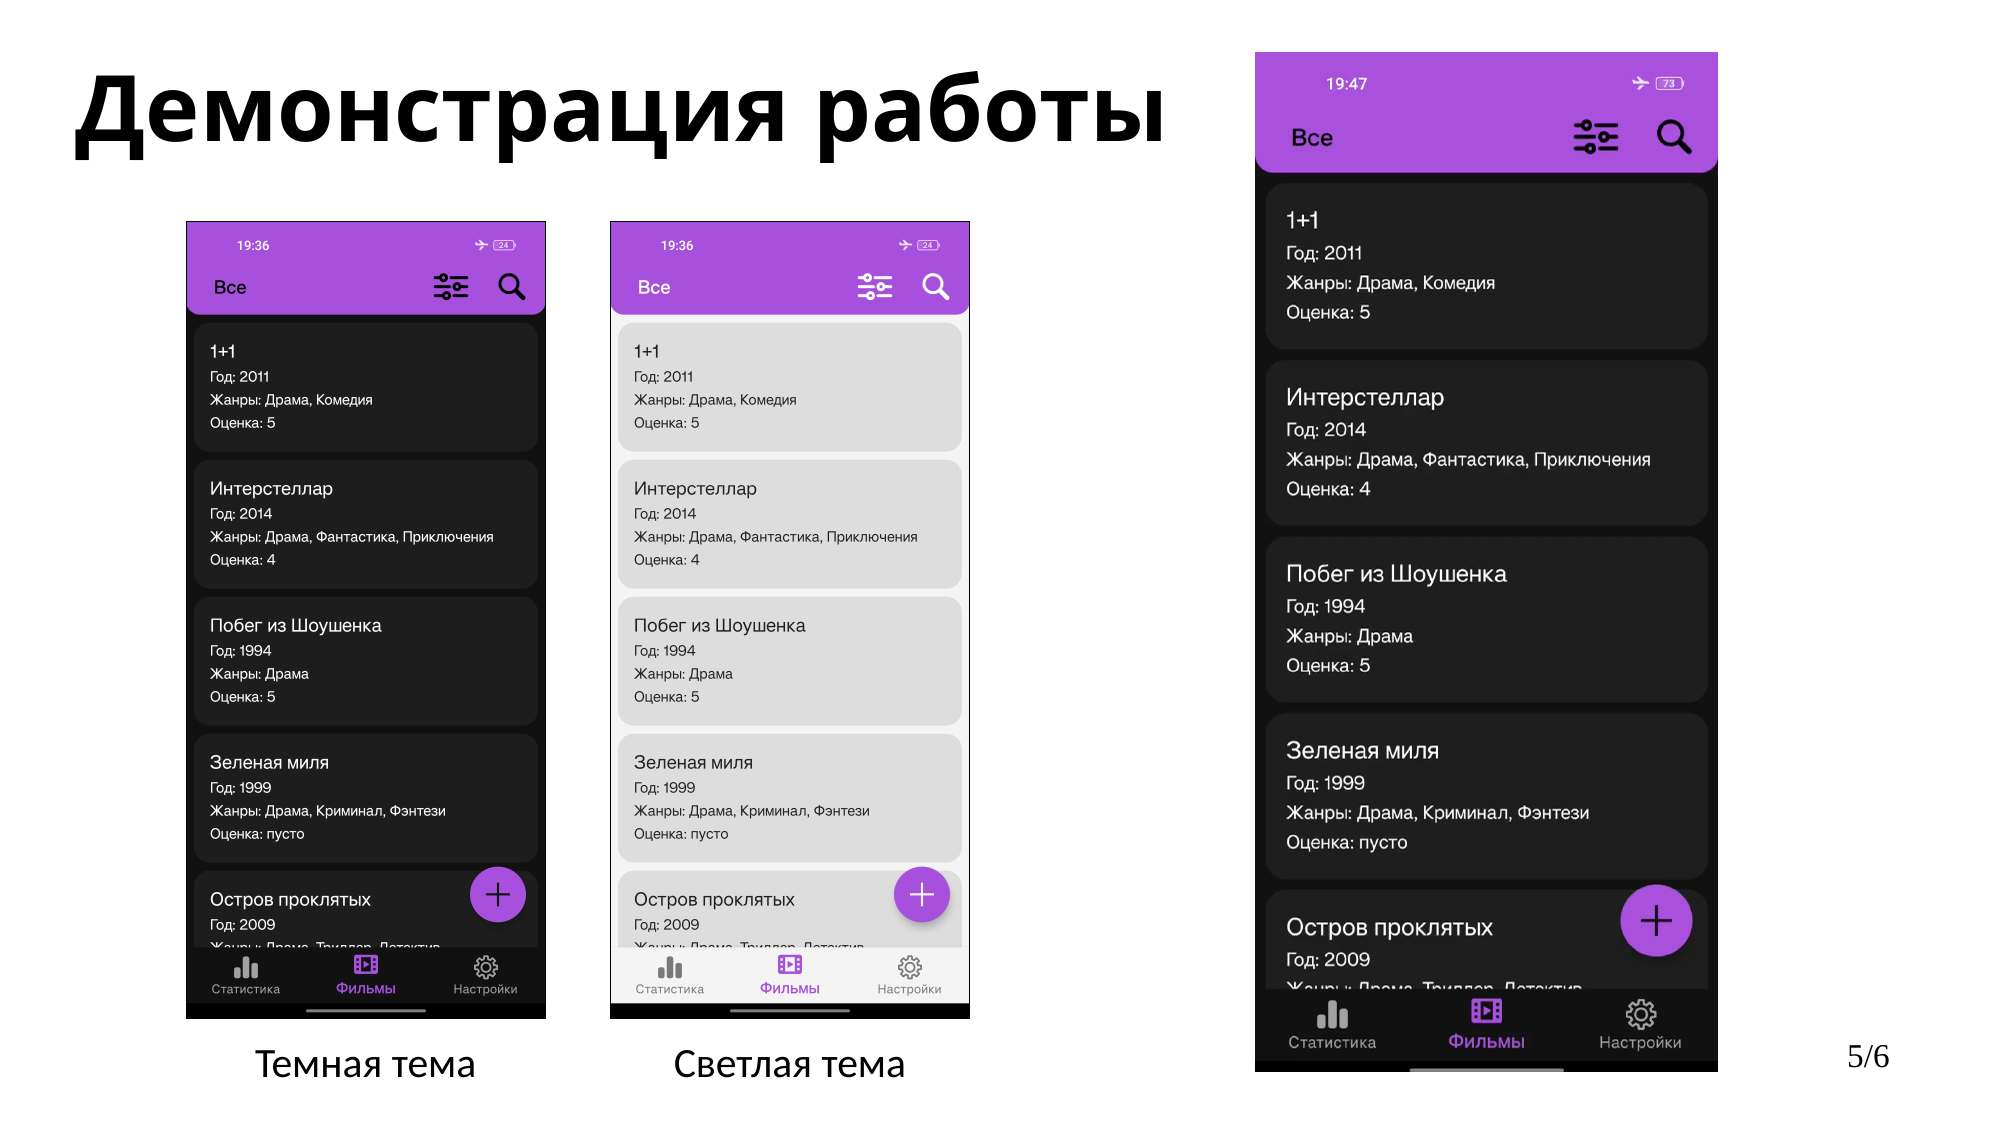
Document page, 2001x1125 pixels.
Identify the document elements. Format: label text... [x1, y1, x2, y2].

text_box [1254, 52, 1719, 1073]
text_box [186, 221, 970, 1094]
text_box Демонстрация работы [32, 42, 1213, 168]
slide_number 5/6 [1785, 1024, 1905, 1085]
